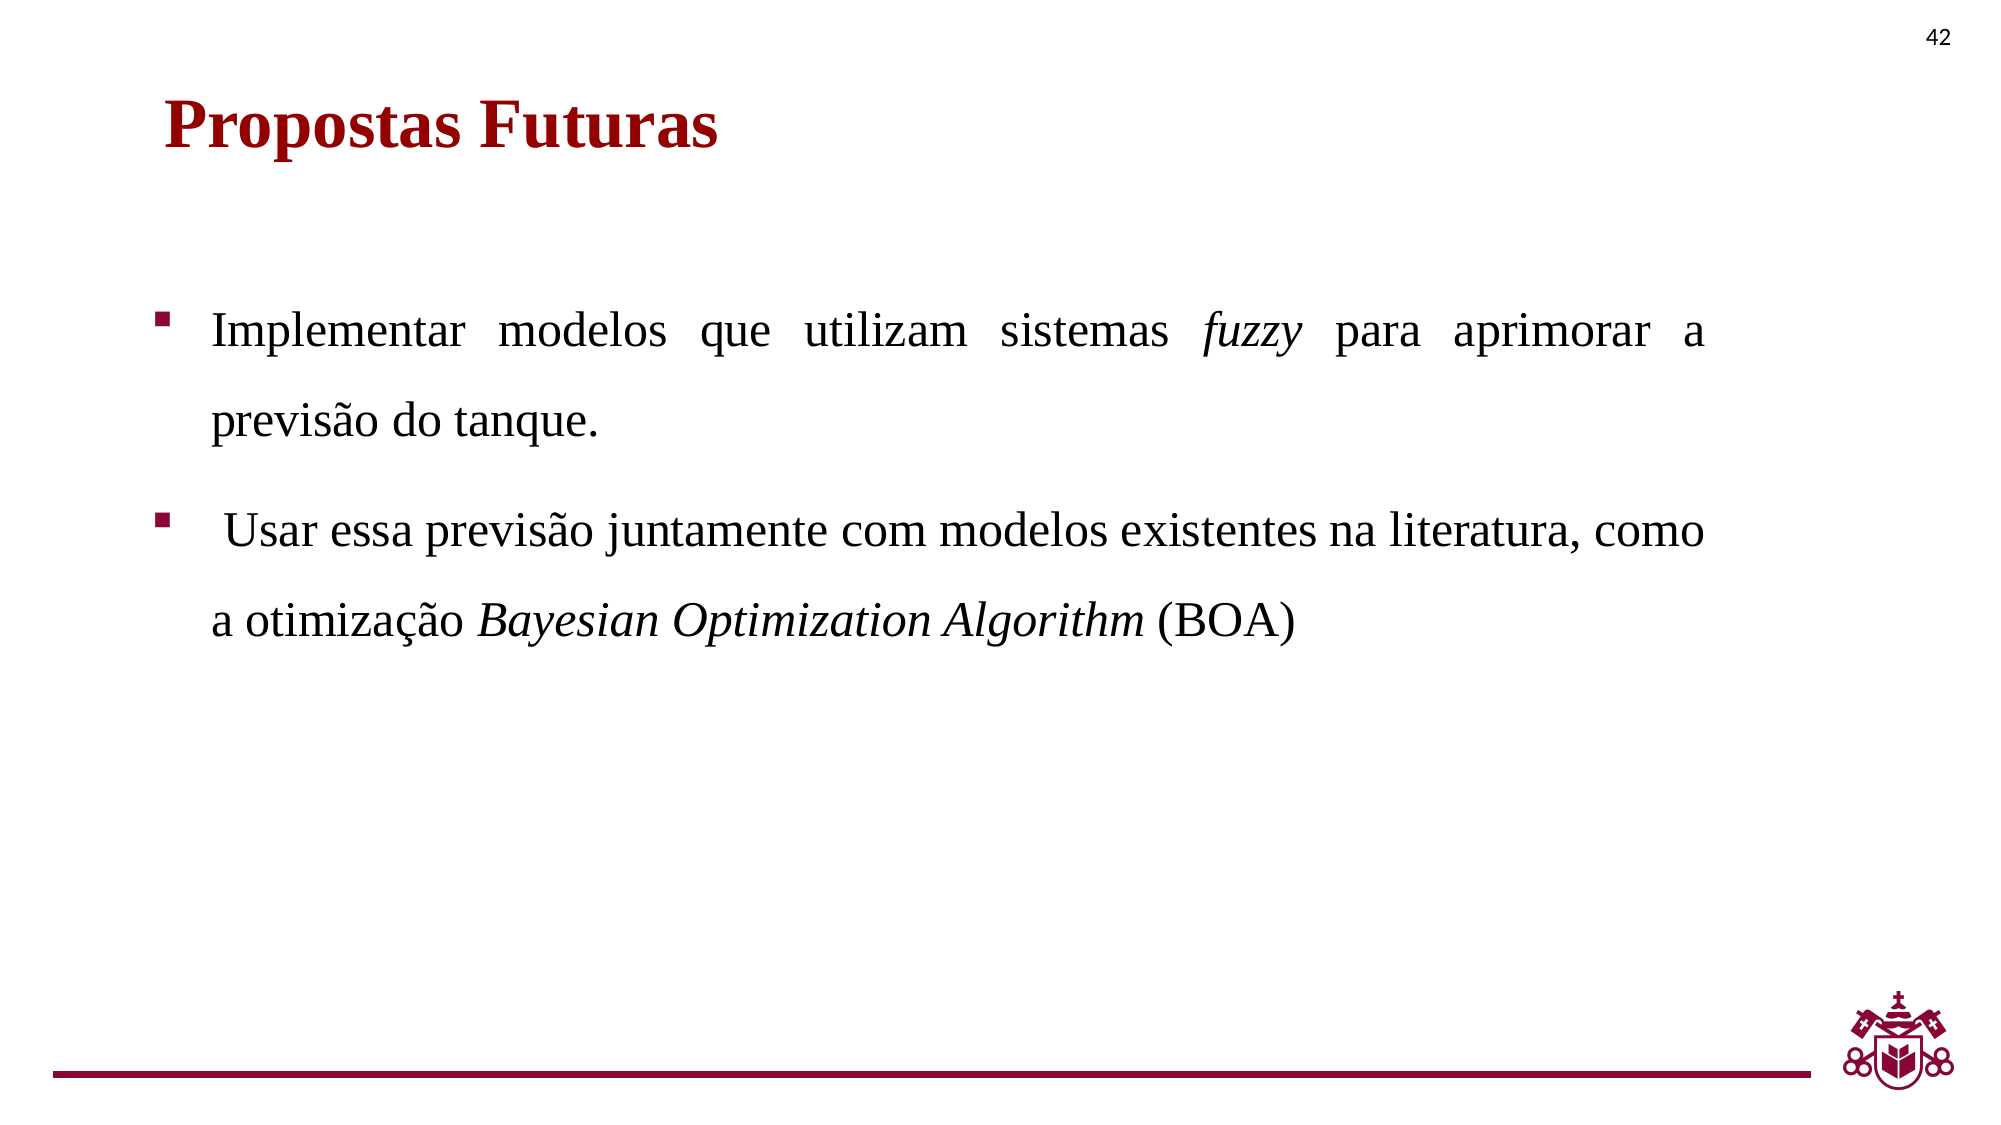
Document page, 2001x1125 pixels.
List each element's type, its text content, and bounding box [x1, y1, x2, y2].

list Propostas Futuras [149, 23, 1851, 170]
list Implementar modelos que utilizam sistemas fuzzy para aprimorar a previsão do tanque. Usar essa previsão juntamente com modelos existentes na literatura, como a otimização Bayesian Optimization Algorithm (BOA) [136, 235, 1721, 678]
picture [1843, 991, 1954, 1090]
slide_number 42 [1516, 5, 1967, 66]
